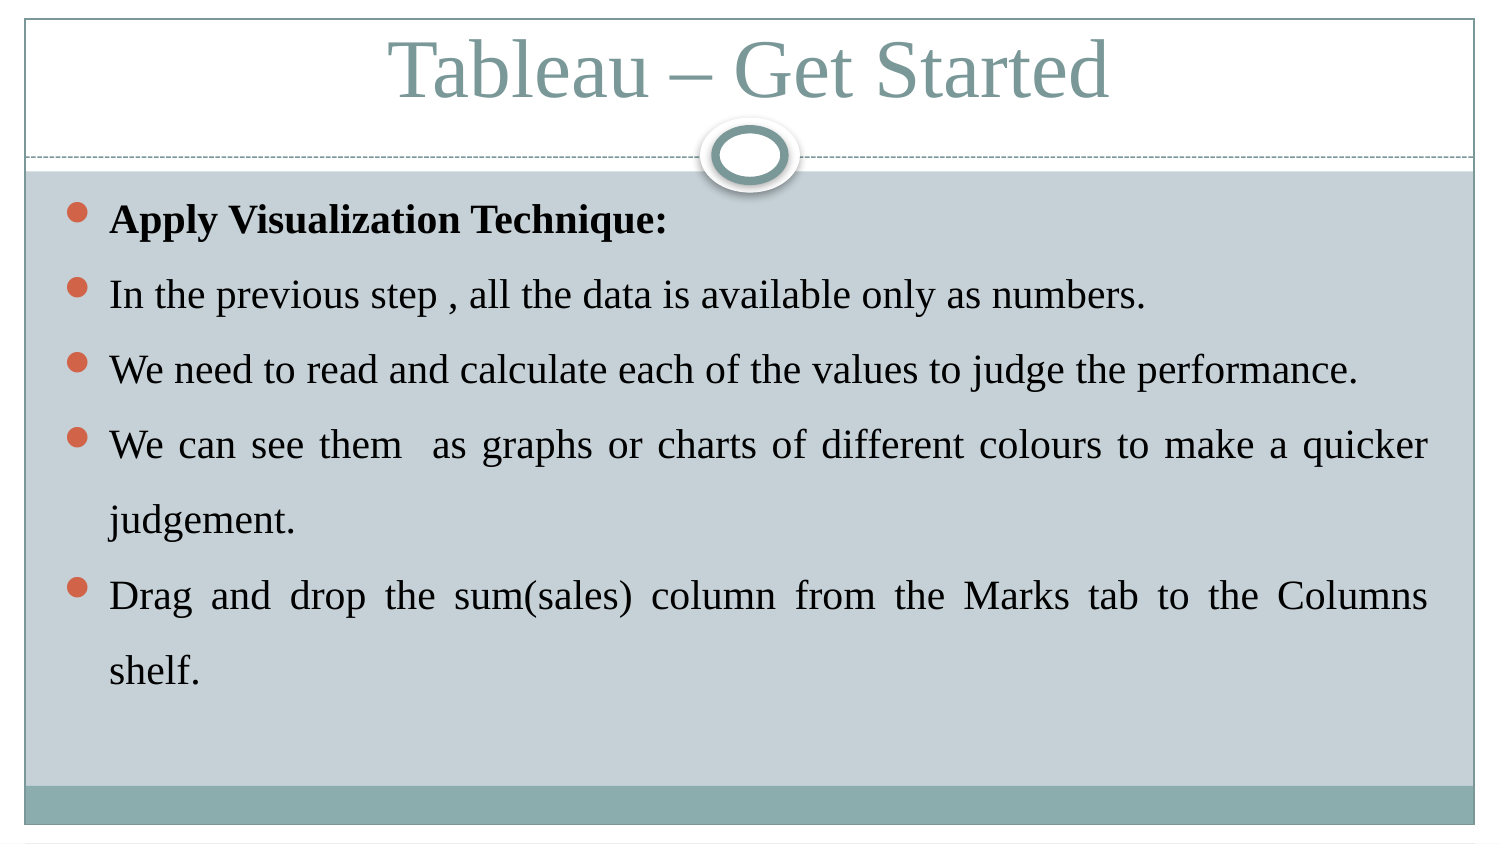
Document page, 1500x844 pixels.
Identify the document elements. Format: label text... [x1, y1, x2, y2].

title Tableau – Get Started [49, 28, 1450, 122]
list Apply Visualization Technique: In the previous step , all the data is available only as numbers. We need to read and calculate each of the values to judge the performance. We can see them as graphs or charts of different colours to make a quicker judgement. Drag and drop the sum(sales) column from the Marks tab to the Columns shelf. [49, 159, 1445, 751]
